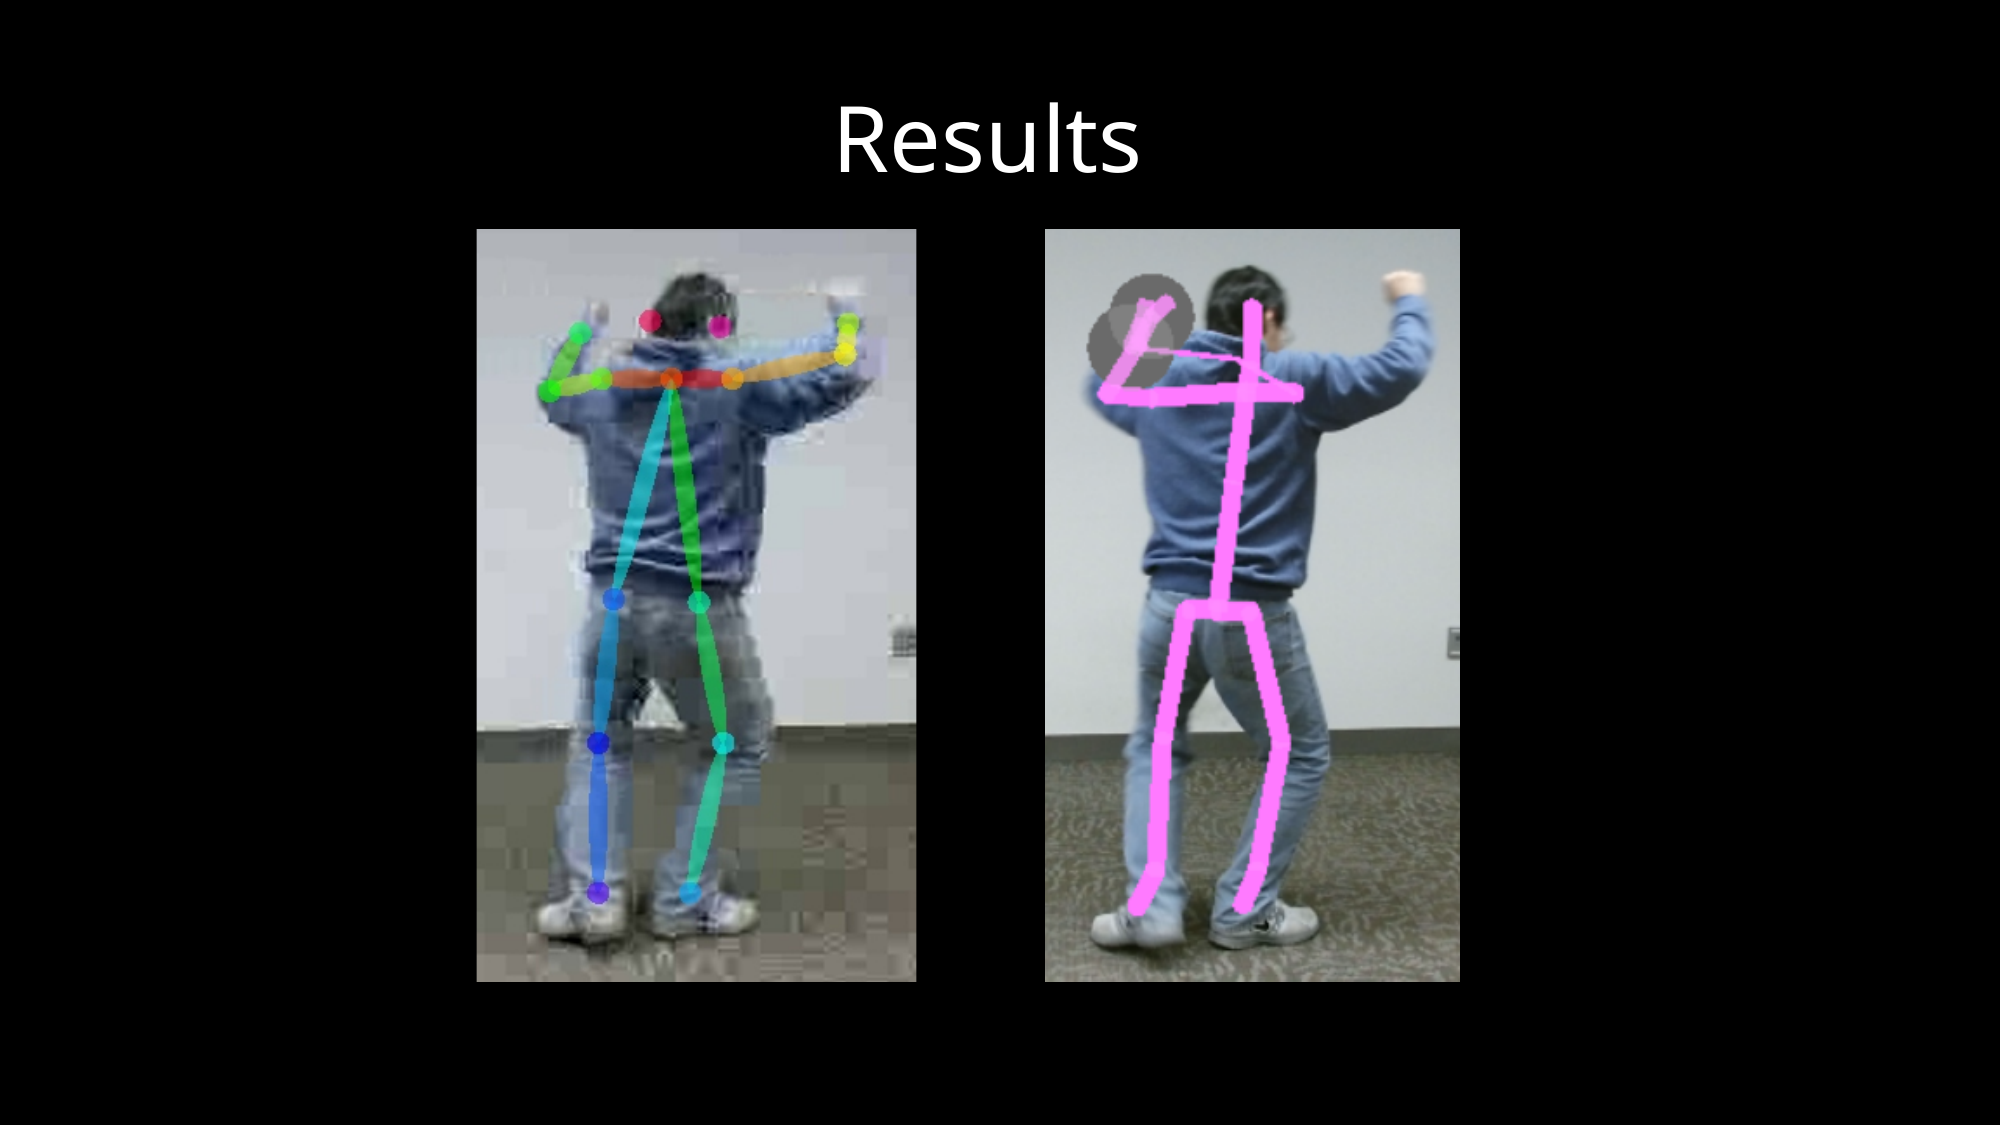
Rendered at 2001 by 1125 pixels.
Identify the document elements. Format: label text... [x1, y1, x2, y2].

picture [1045, 229, 1460, 982]
picture [476, 229, 917, 982]
title Results [125, 33, 1851, 252]
